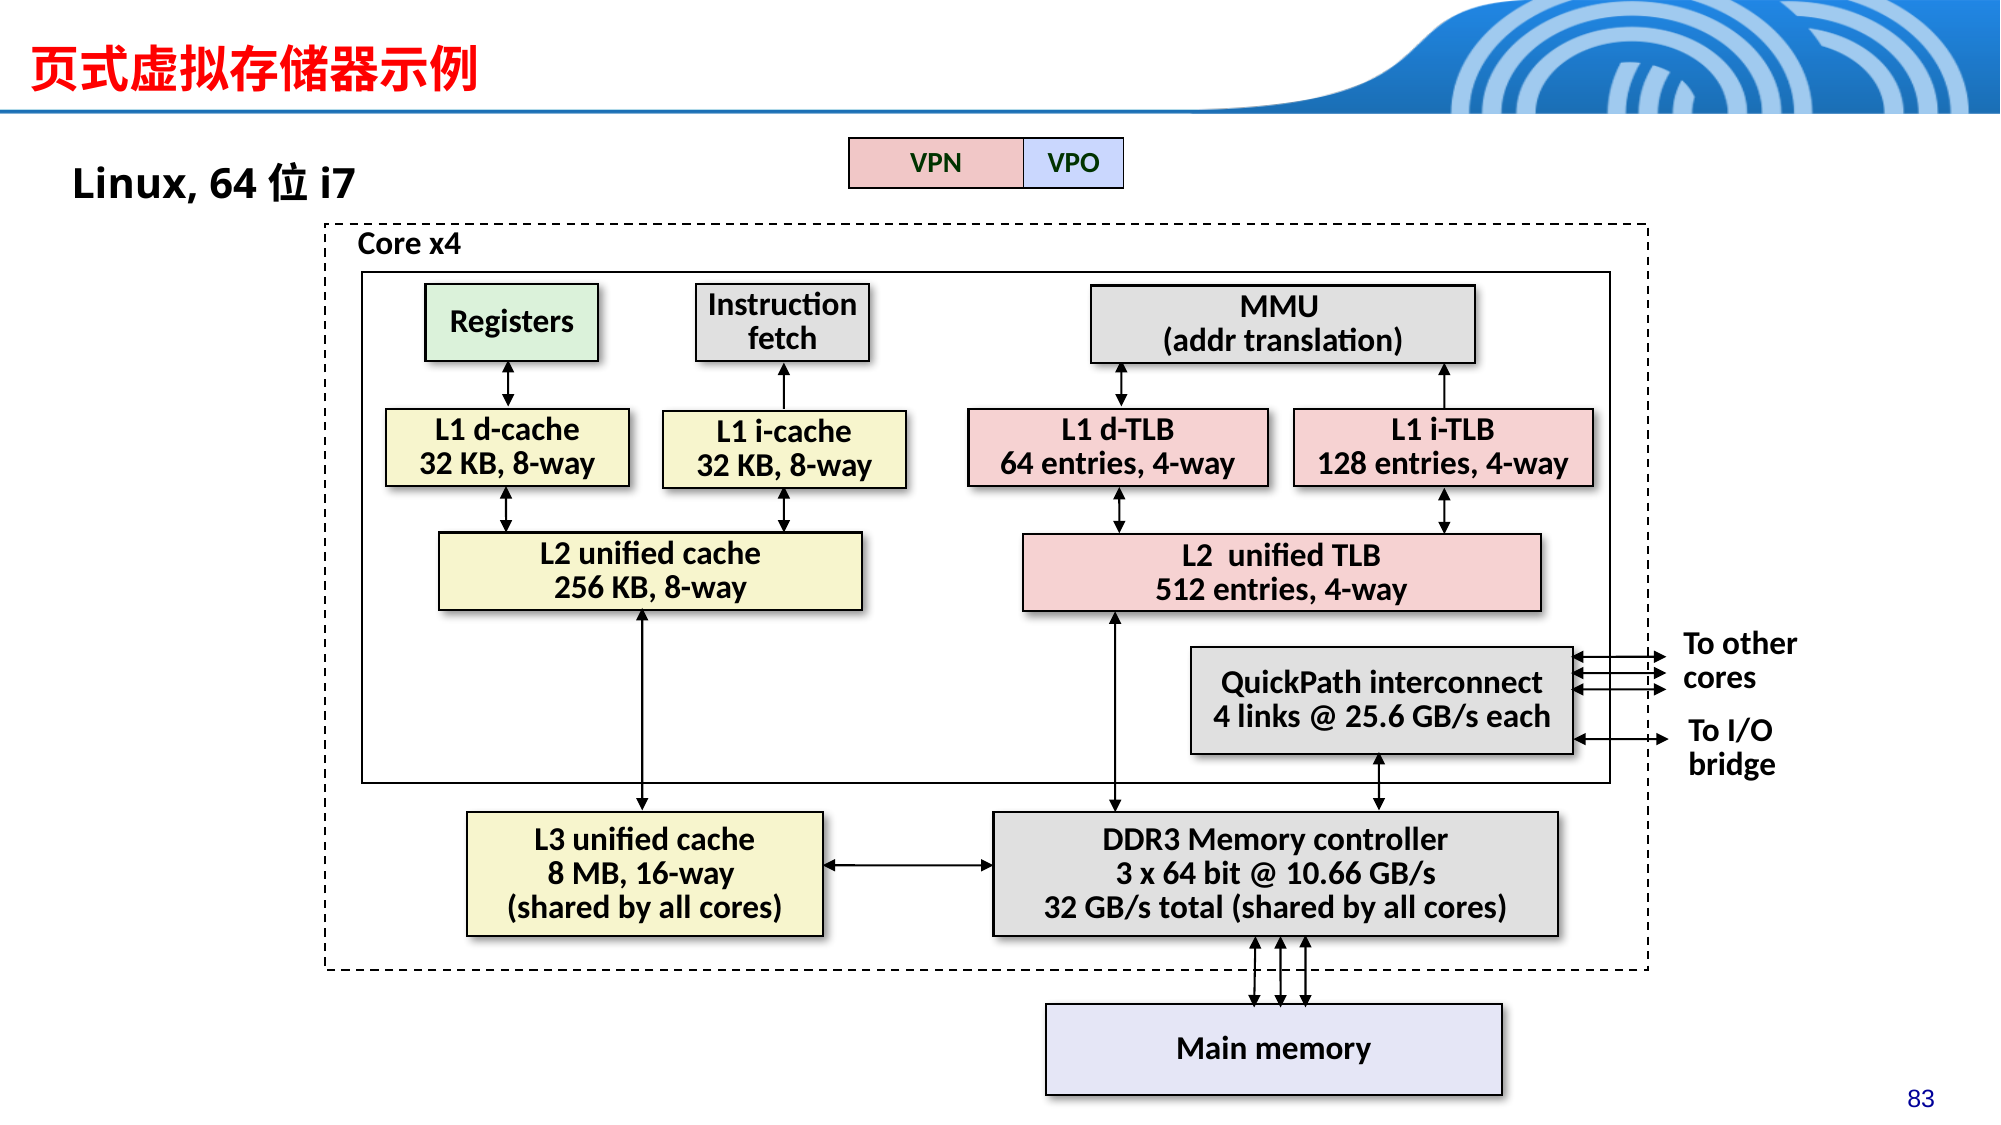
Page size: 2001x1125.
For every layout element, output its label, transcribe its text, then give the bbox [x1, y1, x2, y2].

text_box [848, 137, 1124, 189]
title 页式虚拟存储器示例 [18, 41, 883, 104]
list Linux, 64位i7 [60, 149, 717, 209]
picture [0, 0, 2000, 114]
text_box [324, 219, 1828, 1096]
